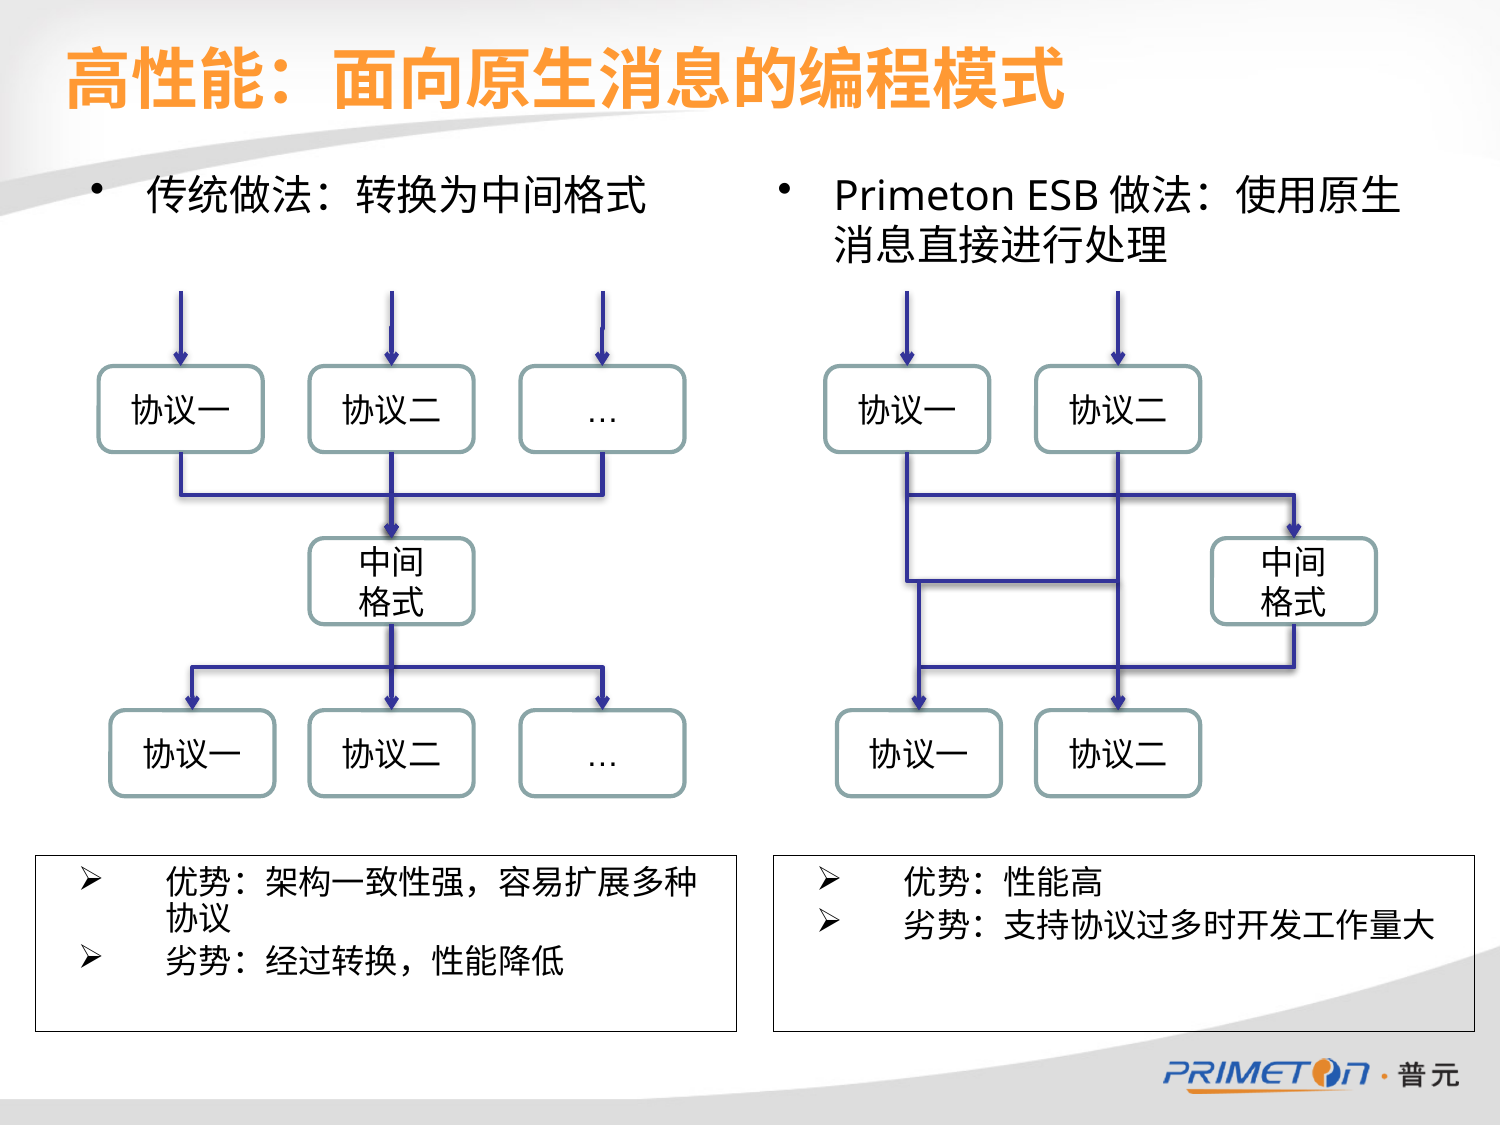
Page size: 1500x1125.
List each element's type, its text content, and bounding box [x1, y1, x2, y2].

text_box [825, 290, 1377, 797]
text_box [98, 290, 685, 797]
picture [0, 0, 1500, 1125]
list 传统做法：转换为中间格式 [74, 160, 738, 1006]
text_box [773, 855, 1475, 1032]
text_box 优势：架构一致性强，容易扩展多种协议 劣势：经过转换，性能降低 [48, 858, 736, 1020]
list Primeton ESB做法：使用原生消息直接进行处理 [762, 160, 1426, 1006]
text_box 优势：性能高 劣势：支持协议过多时开发工作量大 [787, 858, 1475, 1020]
text_box [35, 855, 736, 1032]
title 高性能：面向原生消息的编程模式 [49, 30, 1400, 124]
